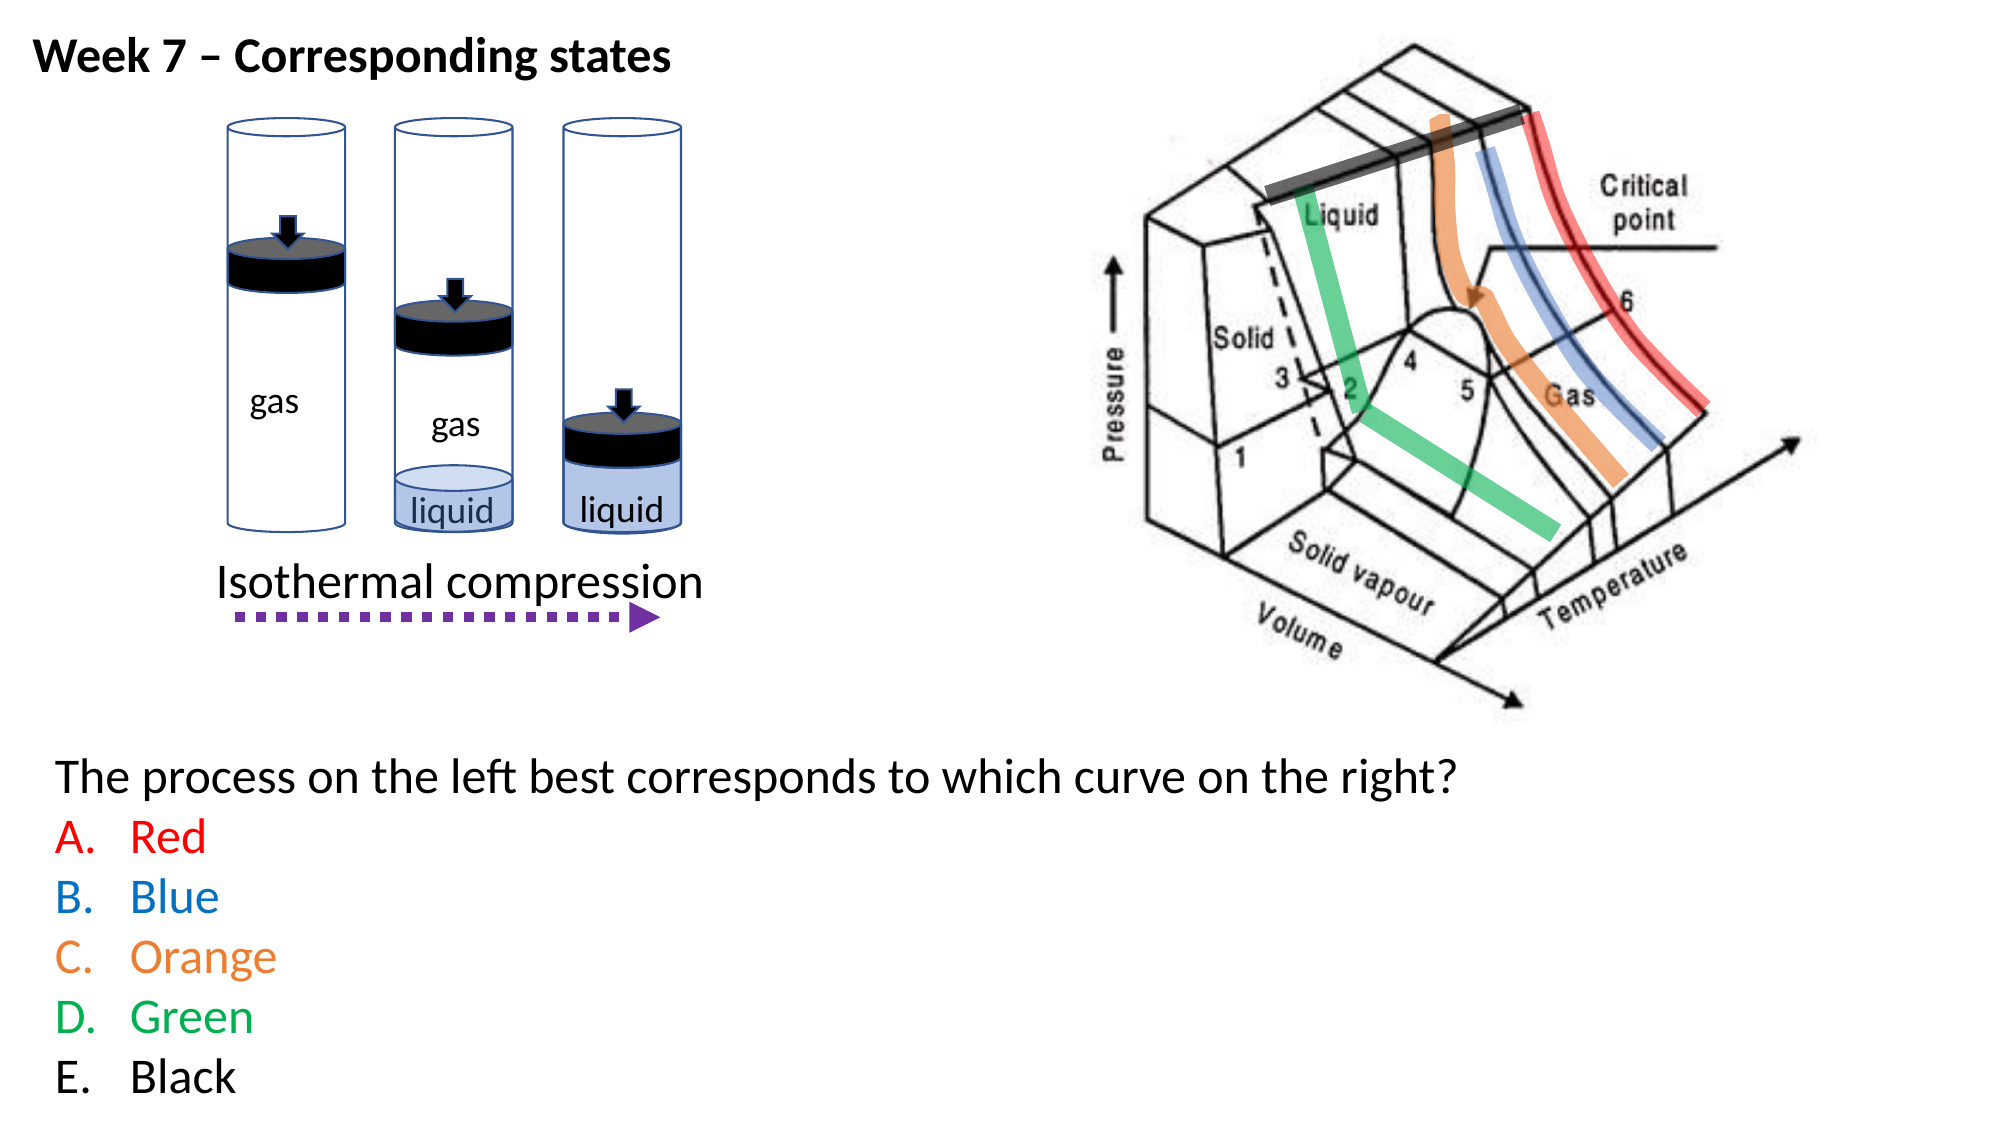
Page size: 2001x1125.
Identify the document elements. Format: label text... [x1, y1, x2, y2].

text_box Isothermal compression [201, 541, 824, 617]
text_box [1036, 4, 1878, 730]
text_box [227, 118, 703, 534]
text_box The process on the left best corresponds to which curve on the right? Red Blue Orange Green Black [40, 736, 1698, 1112]
text_box Week 7 – Corresponding states [17, 14, 688, 90]
